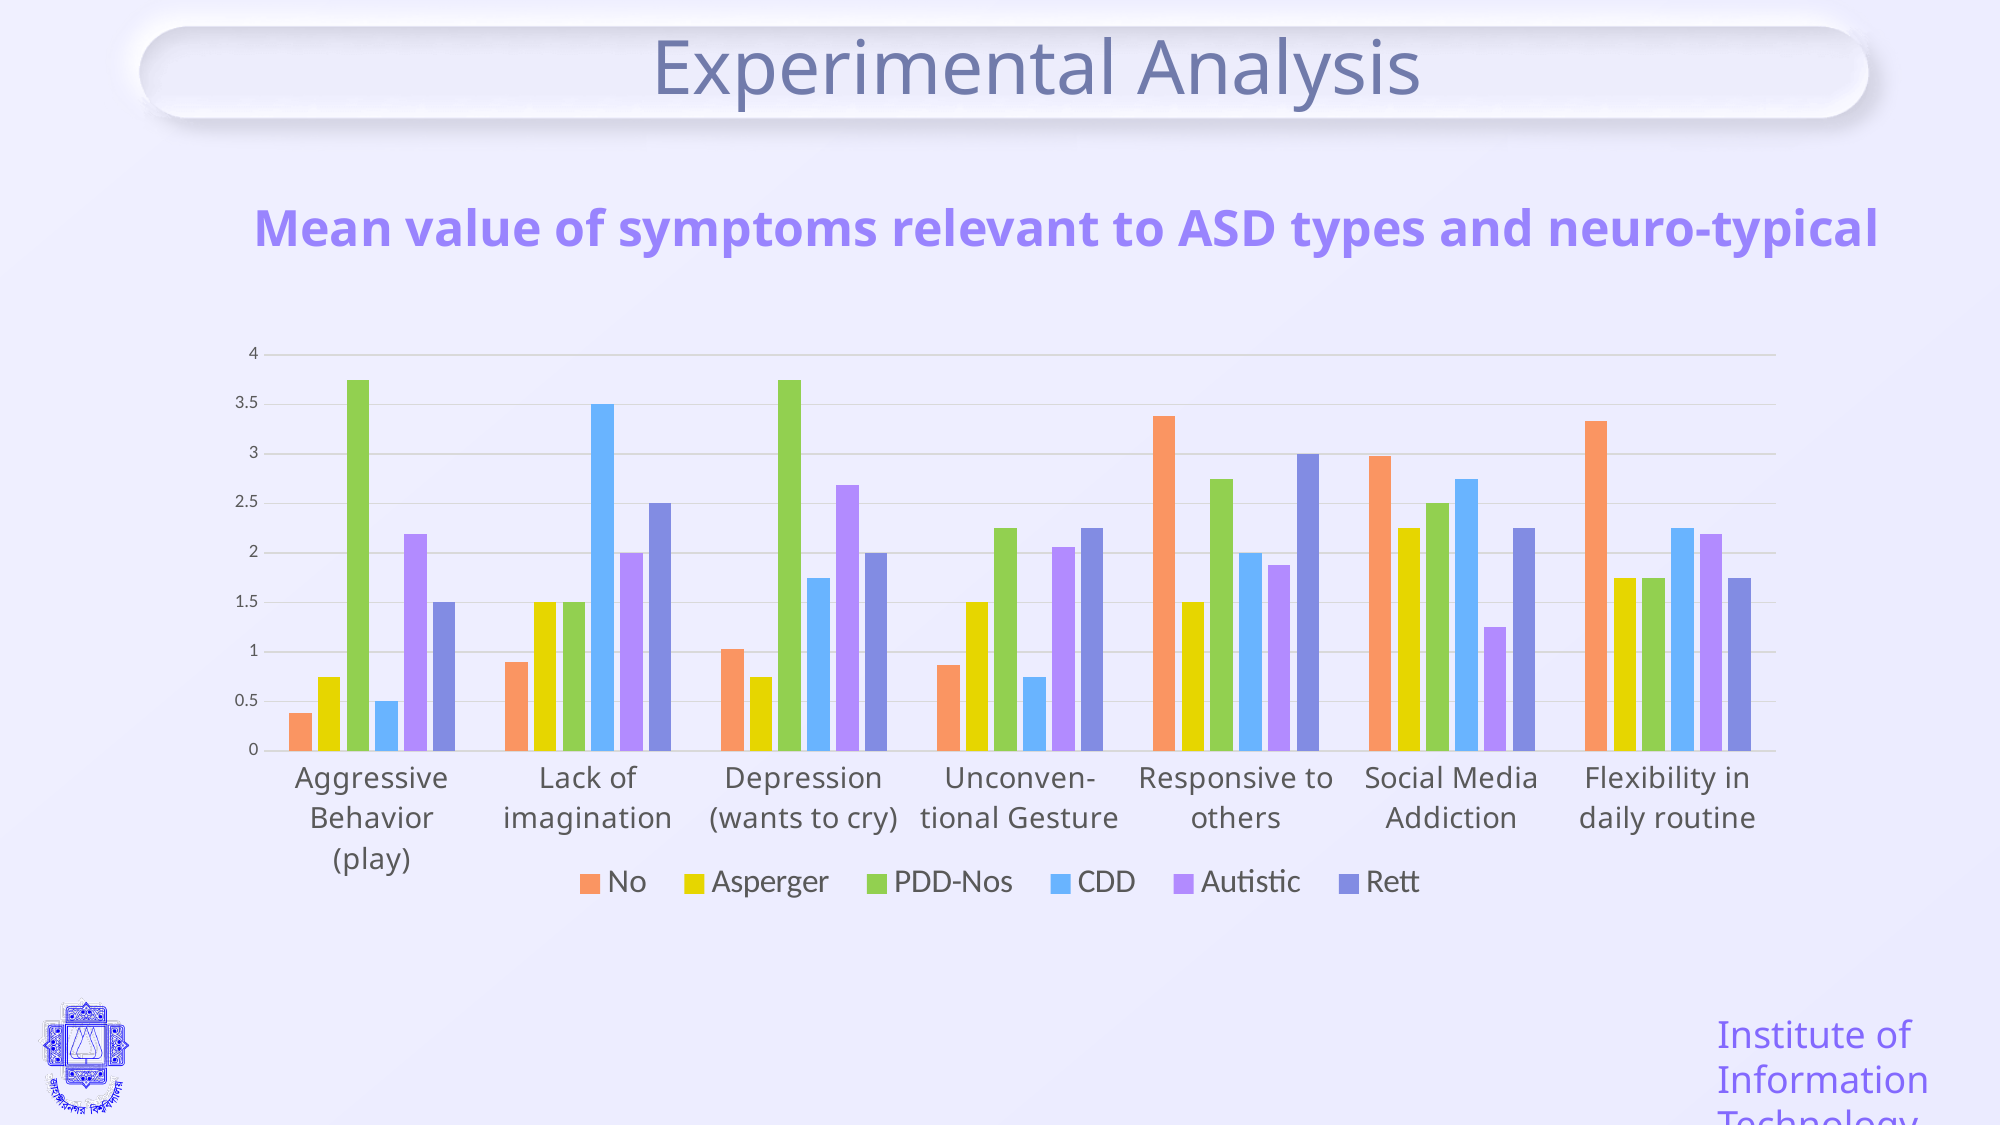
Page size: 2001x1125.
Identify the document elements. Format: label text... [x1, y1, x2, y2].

picture [97, 0, 1902, 153]
chart [205, 335, 1795, 936]
text_box Mean value of symptoms relevant to ASD types and neuro-typical [238, 188, 1895, 264]
picture [0, 1000, 172, 1116]
